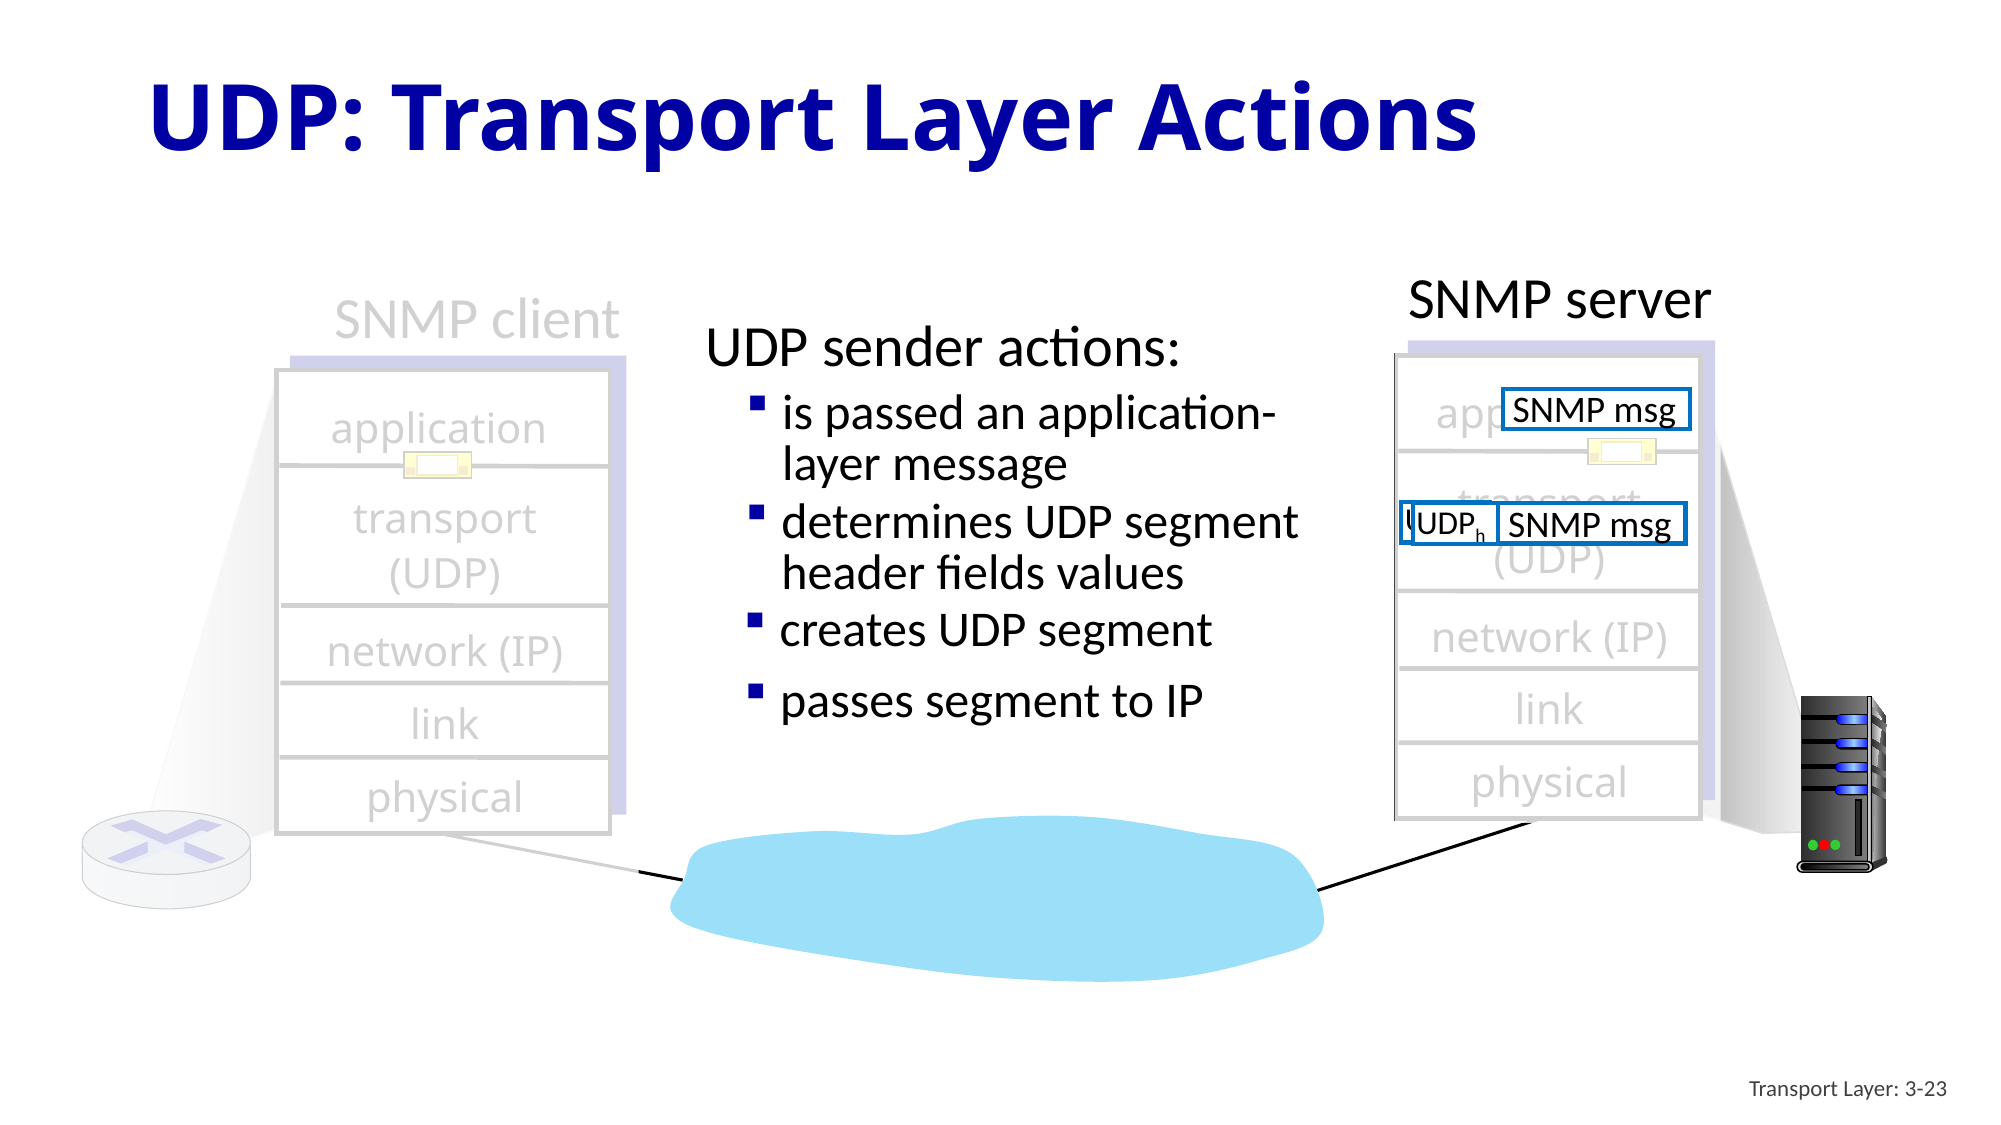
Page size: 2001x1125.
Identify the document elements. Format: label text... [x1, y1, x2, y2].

text_box passes segment to IP [718, 660, 1347, 735]
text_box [82, 810, 251, 909]
text_box [27, 219, 640, 944]
text_box UDP sender actions: [691, 300, 1331, 435]
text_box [422, 814, 1550, 984]
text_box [1390, 490, 1597, 547]
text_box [1497, 377, 1705, 439]
text_box creates UDP segment [717, 589, 1346, 665]
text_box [1395, 340, 1716, 819]
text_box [276, 355, 627, 834]
text_box SNMP server [1393, 252, 1728, 338]
text_box is passed an application-layer message [720, 381, 1348, 490]
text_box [1401, 492, 1700, 554]
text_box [403, 452, 472, 479]
slide_number Transport Layer: 3-23 [1512, 1056, 1963, 1117]
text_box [1588, 439, 1656, 465]
title UDP: Transport Layer Actions [131, 47, 1952, 195]
text_box [1550, 340, 1722, 824]
text_box [1722, 451, 1797, 834]
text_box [1797, 696, 1888, 873]
text_box determines UDP segment header fields values [719, 490, 1348, 608]
